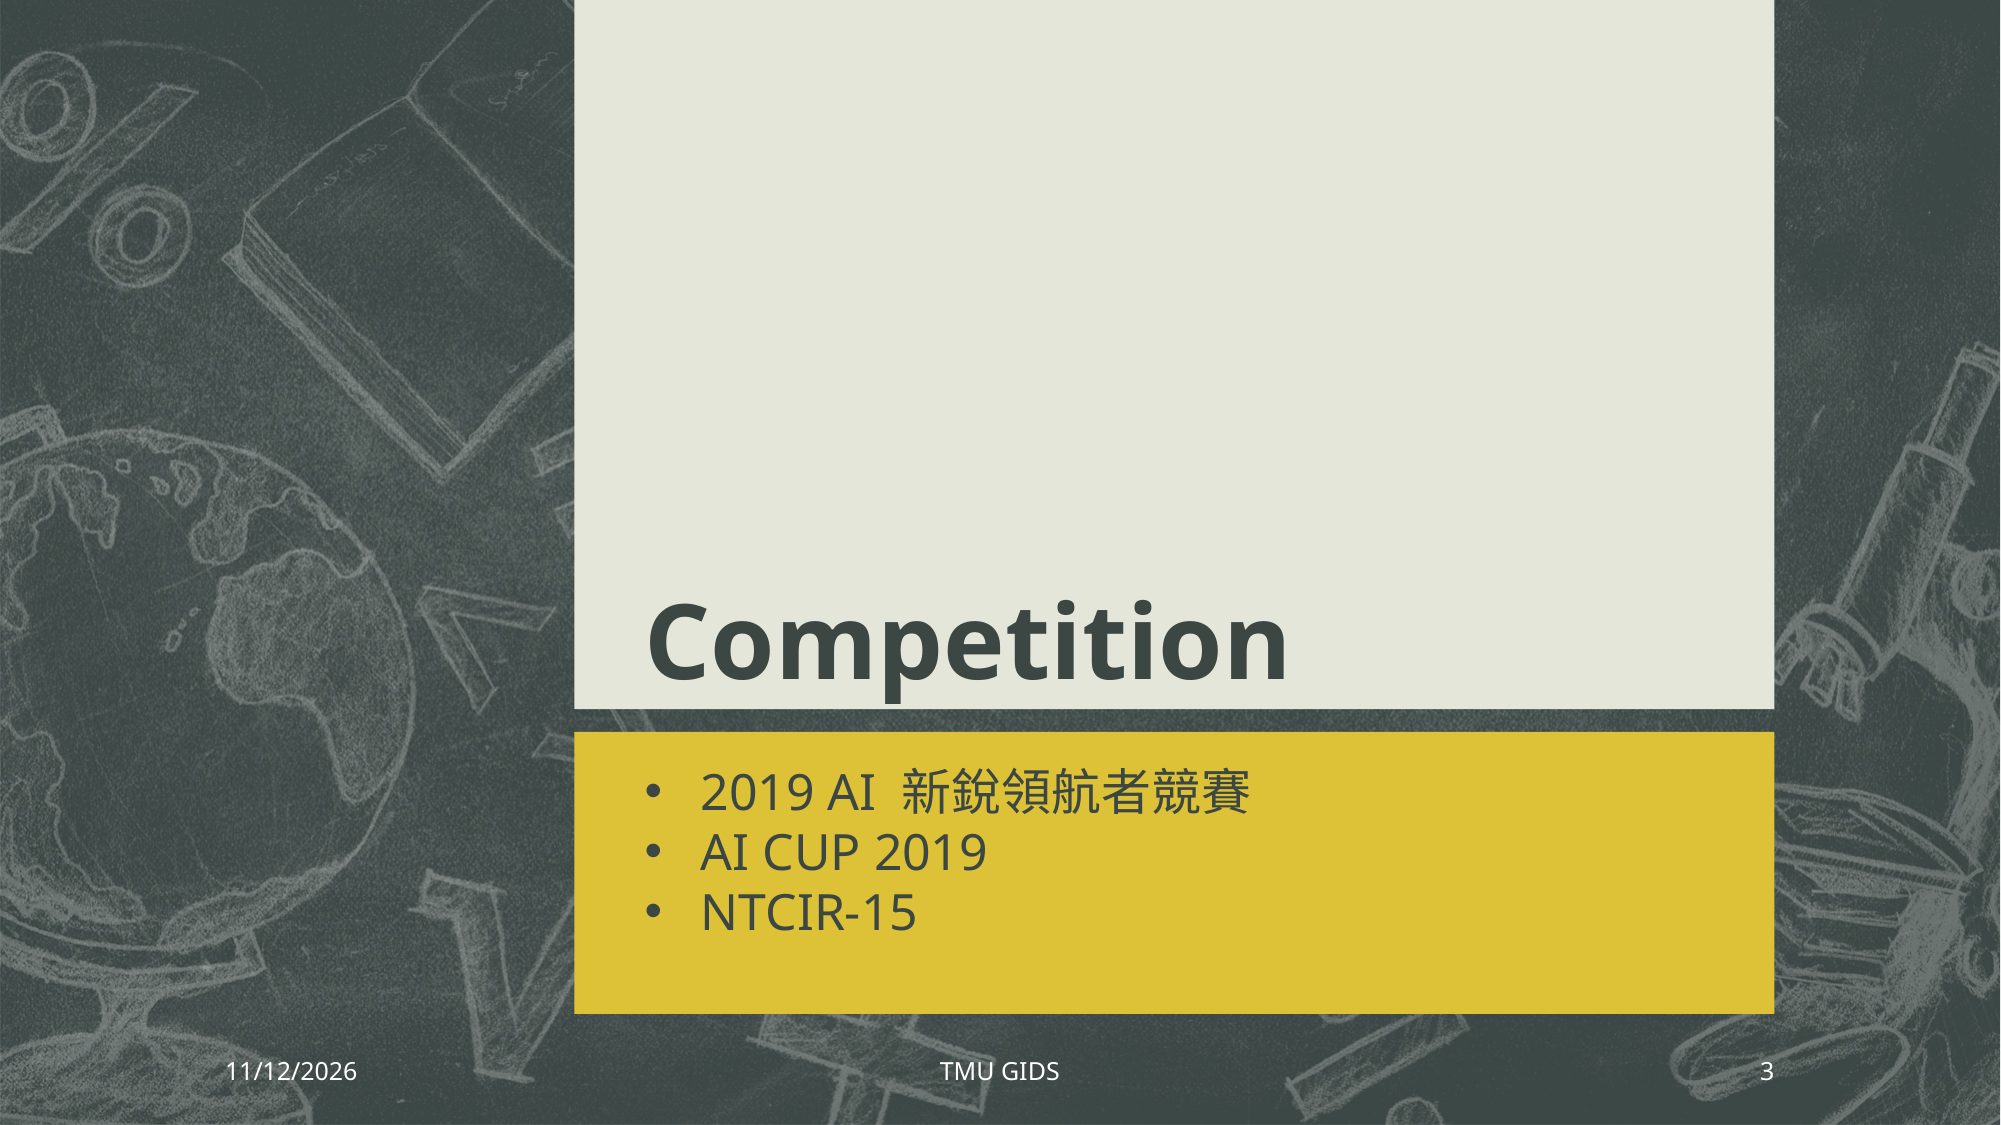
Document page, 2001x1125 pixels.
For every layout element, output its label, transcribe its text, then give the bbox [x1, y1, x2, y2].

slide_number 3 [1466, 1042, 1790, 1103]
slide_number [210, 1042, 533, 1103]
footer TMU GIDS [533, 1042, 1466, 1103]
list 2019 AI 新銳領航者競賽 AI CUP 2019 NTCIR-15 [629, 752, 1712, 999]
picture [0, 0, 2001, 1125]
title Competition [629, 108, 1712, 710]
